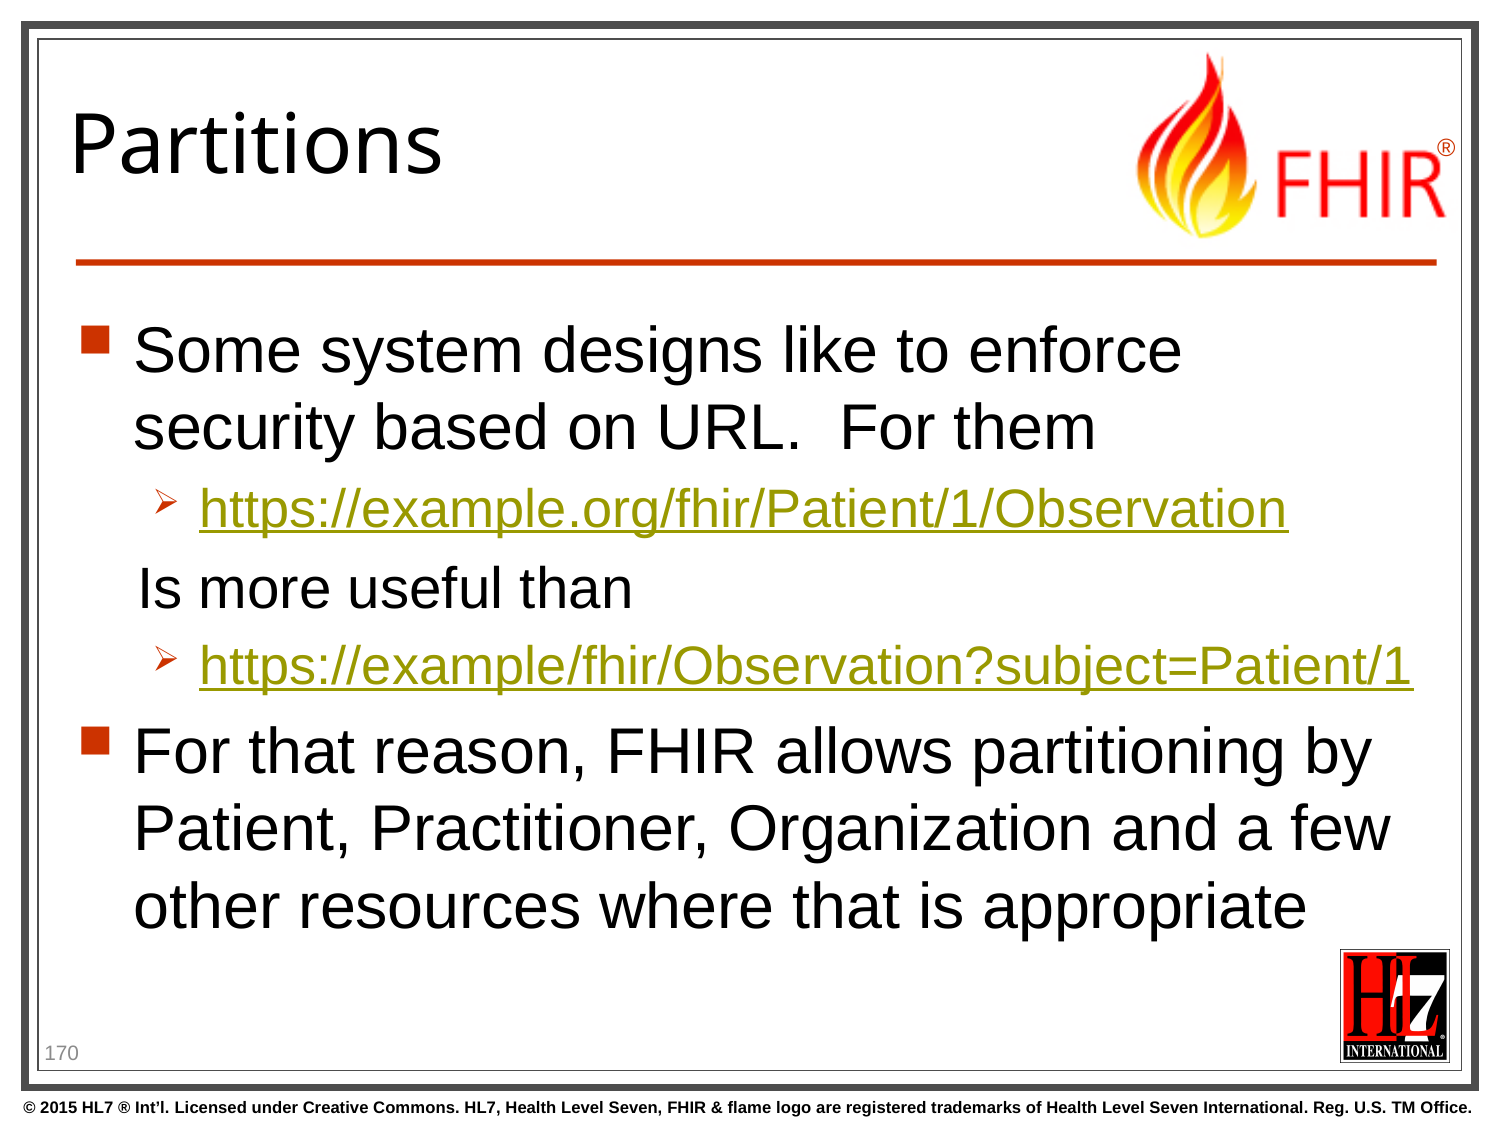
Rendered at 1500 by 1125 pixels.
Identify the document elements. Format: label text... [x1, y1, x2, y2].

title Partitions [53, 54, 1128, 244]
picture [1340, 949, 1450, 1063]
list Some system designs like to enforce security based on URL. For them https://example.org/fhir/Patient/1/Observation Is more useful than https://example/fhir/Observation?subject=Patient/1 For that reason, FHIR allows partitioning by Patient, Practitioner, Organization and a few other resources where that is appropriate [62, 299, 1438, 1059]
picture [1124, 42, 1458, 249]
slide_number 170 [29, 1034, 148, 1071]
